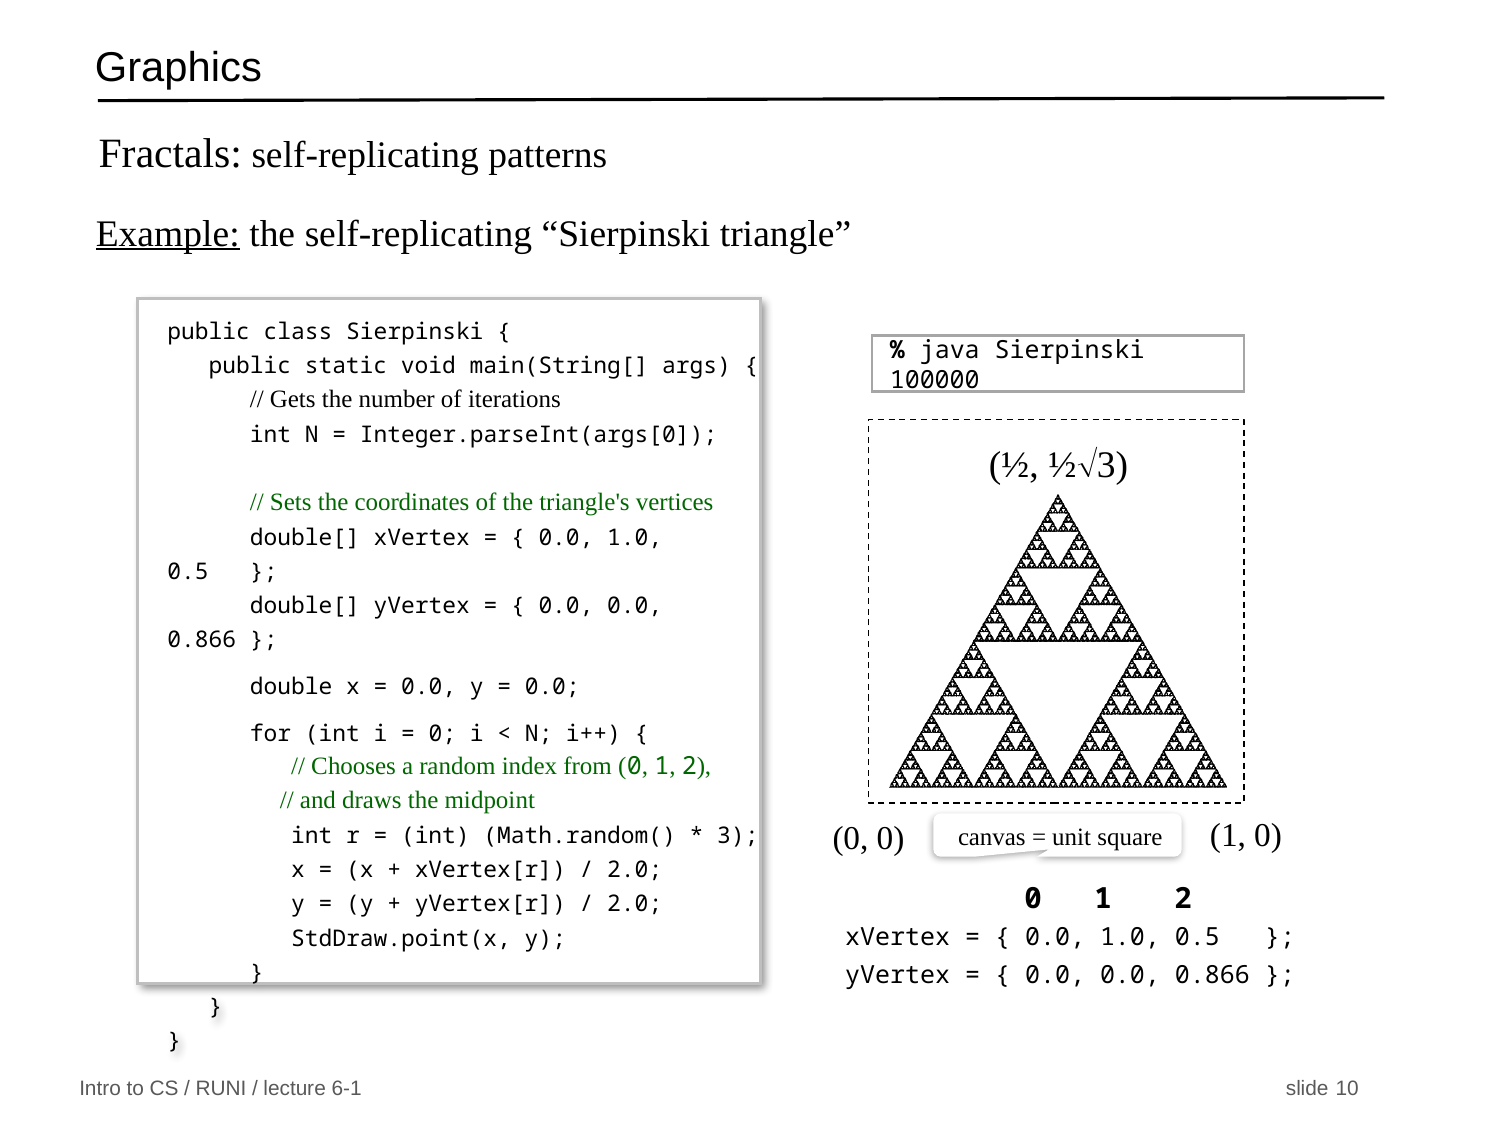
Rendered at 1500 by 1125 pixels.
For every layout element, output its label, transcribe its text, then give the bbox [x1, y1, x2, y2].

text_box 0 1 2 [991, 872, 1250, 923]
text_box Example: the self-replicating “Sierpinski triangle” [80, 201, 1369, 272]
title Graphics [79, 33, 1371, 109]
text_box (0, 0) [817, 808, 920, 864]
text_box Fractals: self-replicating patterns [83, 114, 1369, 199]
text_box (½, ½3) [958, 432, 1159, 466]
text_box (1, 0) [1170, 805, 1334, 861]
text_box xVertex = { 0.0, 1.0, 0.5 }; yVertex = { 0.0, 0.0, 0.866 }; [830, 904, 1334, 997]
picture [871, 467, 1242, 801]
text_box canvas = unit square [932, 812, 1183, 858]
text_box [868, 419, 1245, 472]
text_box % java Sierpinski 100000 [872, 335, 1244, 392]
text_box public class Sierpinski { public static void main(String[] args) { // Gets the number of iterations int N = Integer.parseInt(args[0]); // Sets the coordinates of the triangle's vertices double[] xVertex = { 0.0, 1.0, 0.5 }; double[] yVertex = { 0.0, 0.0, 0.866 }; double x = 0.0, y = 0.0; for (int i = 0; i < N; i++) { // Chooses a random index from (0, 1, 2), // and draws the midpoint int r = (int) (Math.random() * 3); x = (x + xVertex[r]) / 2.0; y = (y + yVertex[r]) / 2.0; StdDraw.point(x, y); } } } [137, 298, 761, 984]
